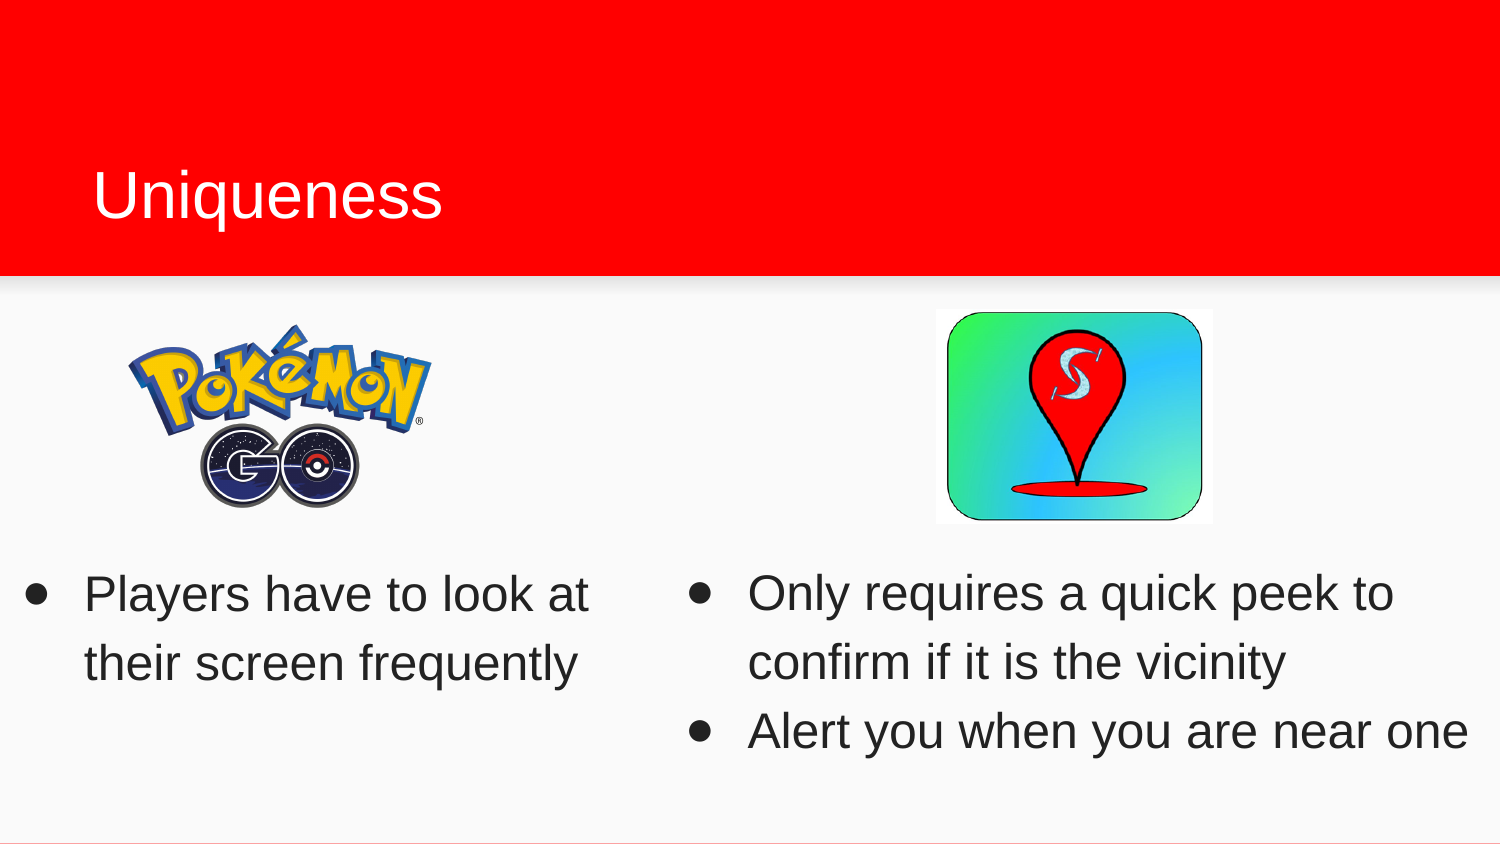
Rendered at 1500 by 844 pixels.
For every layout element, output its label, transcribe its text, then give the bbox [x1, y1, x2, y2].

picture [935, 309, 1213, 524]
text_box Only requires a quick peek to confirm if it is the vicinity Alert you when you are near one [657, 536, 1500, 844]
title Uniqueness [77, 121, 1427, 248]
text_box Players have to look at their screen frequently [0, 537, 616, 675]
picture [110, 243, 457, 590]
